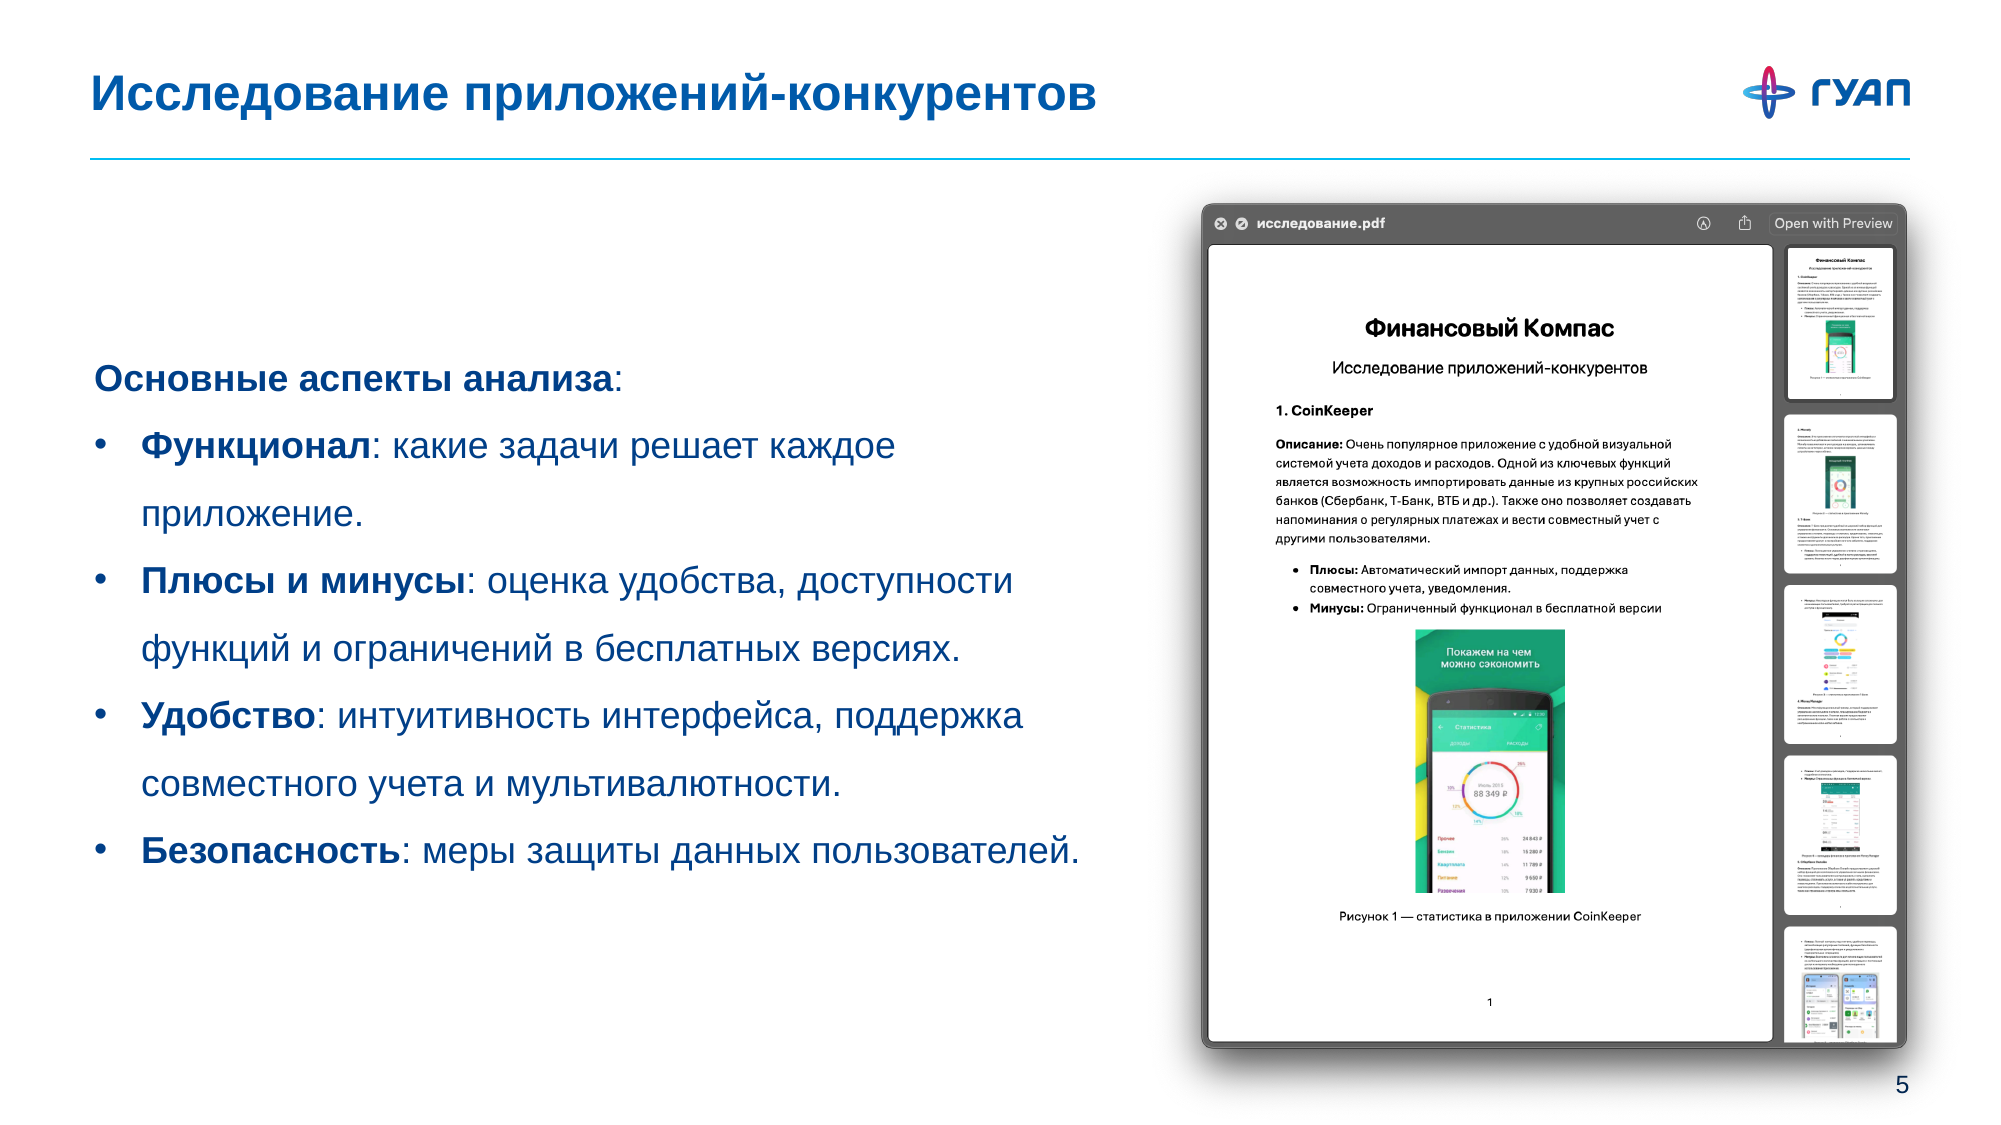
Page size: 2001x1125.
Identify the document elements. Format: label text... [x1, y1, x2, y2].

picture [1743, 66, 1910, 119]
picture [1143, 164, 1965, 1125]
title Исследование приложений-конкурентов [90, 66, 1667, 122]
text_box Основные аспекты анализа: Функционал: какие задачи решает каждое приложение. Плюсы и минусы: оценка удобства, доступности функций и ограничений в бесплатных версиях. Удобство: интуитивность интерфейса, поддержка совместного учета и мультивалютности. Безопасность: меры защиты данных пользователей. [79, 323, 1143, 924]
